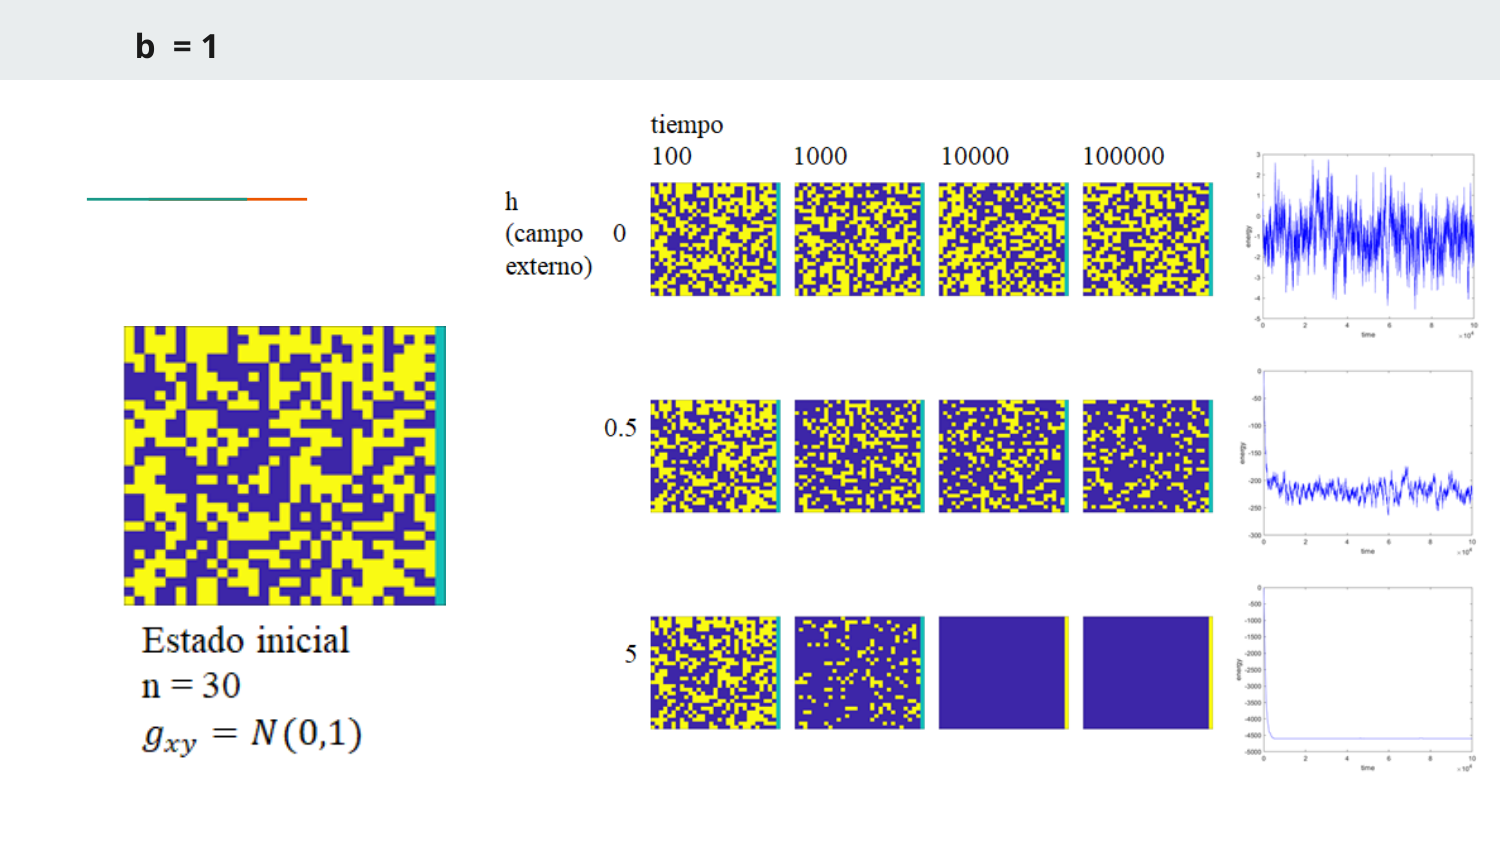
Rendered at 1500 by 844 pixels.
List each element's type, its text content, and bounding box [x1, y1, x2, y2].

picture [119, 326, 447, 775]
text_box b = 1 [119, 10, 1396, 80]
picture [489, 99, 1500, 775]
